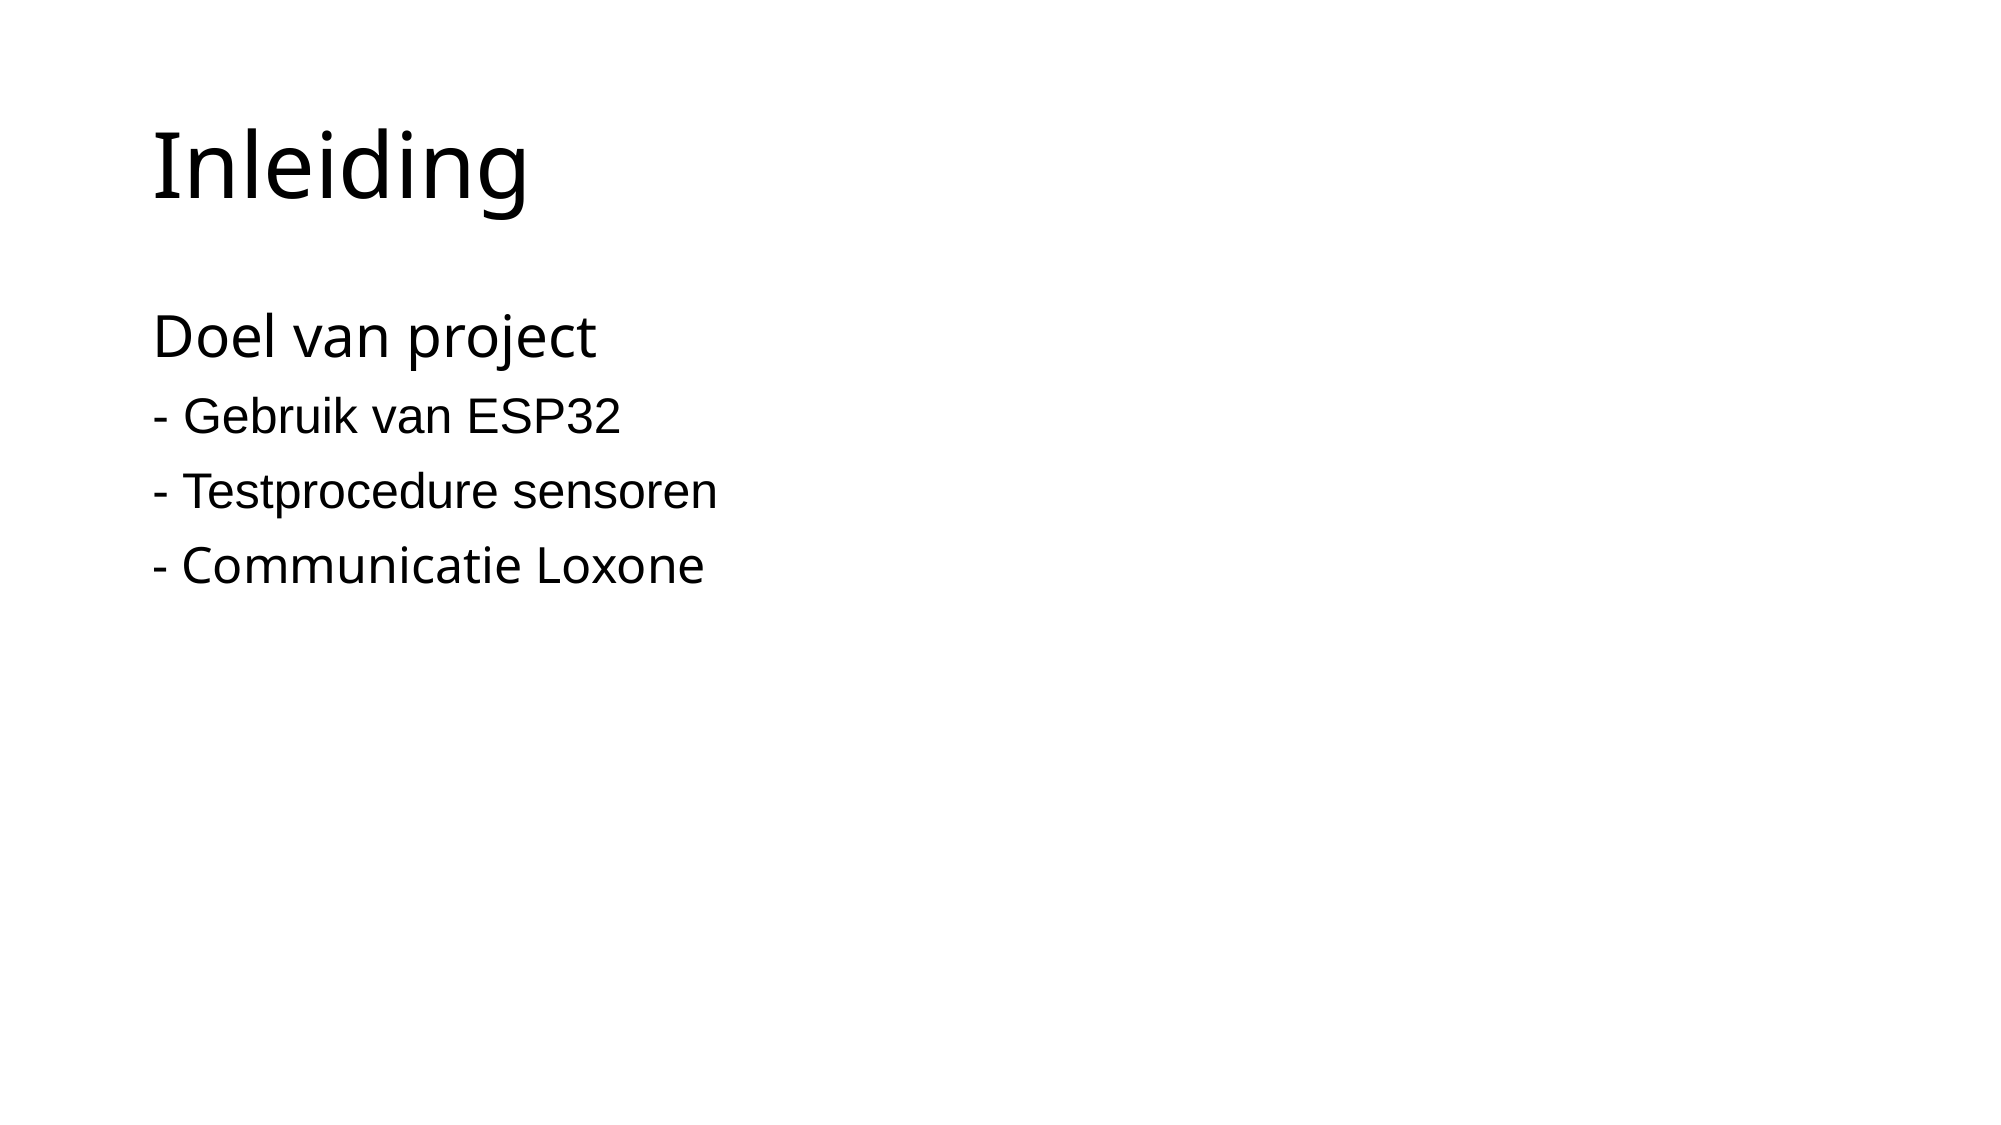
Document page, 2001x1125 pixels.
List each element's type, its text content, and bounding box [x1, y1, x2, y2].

title Inleiding [137, 59, 1863, 278]
list Doel van project - Gebruik van ESP32 - Testprocedure sensoren - Communicatie Loxone [137, 299, 1863, 1014]
